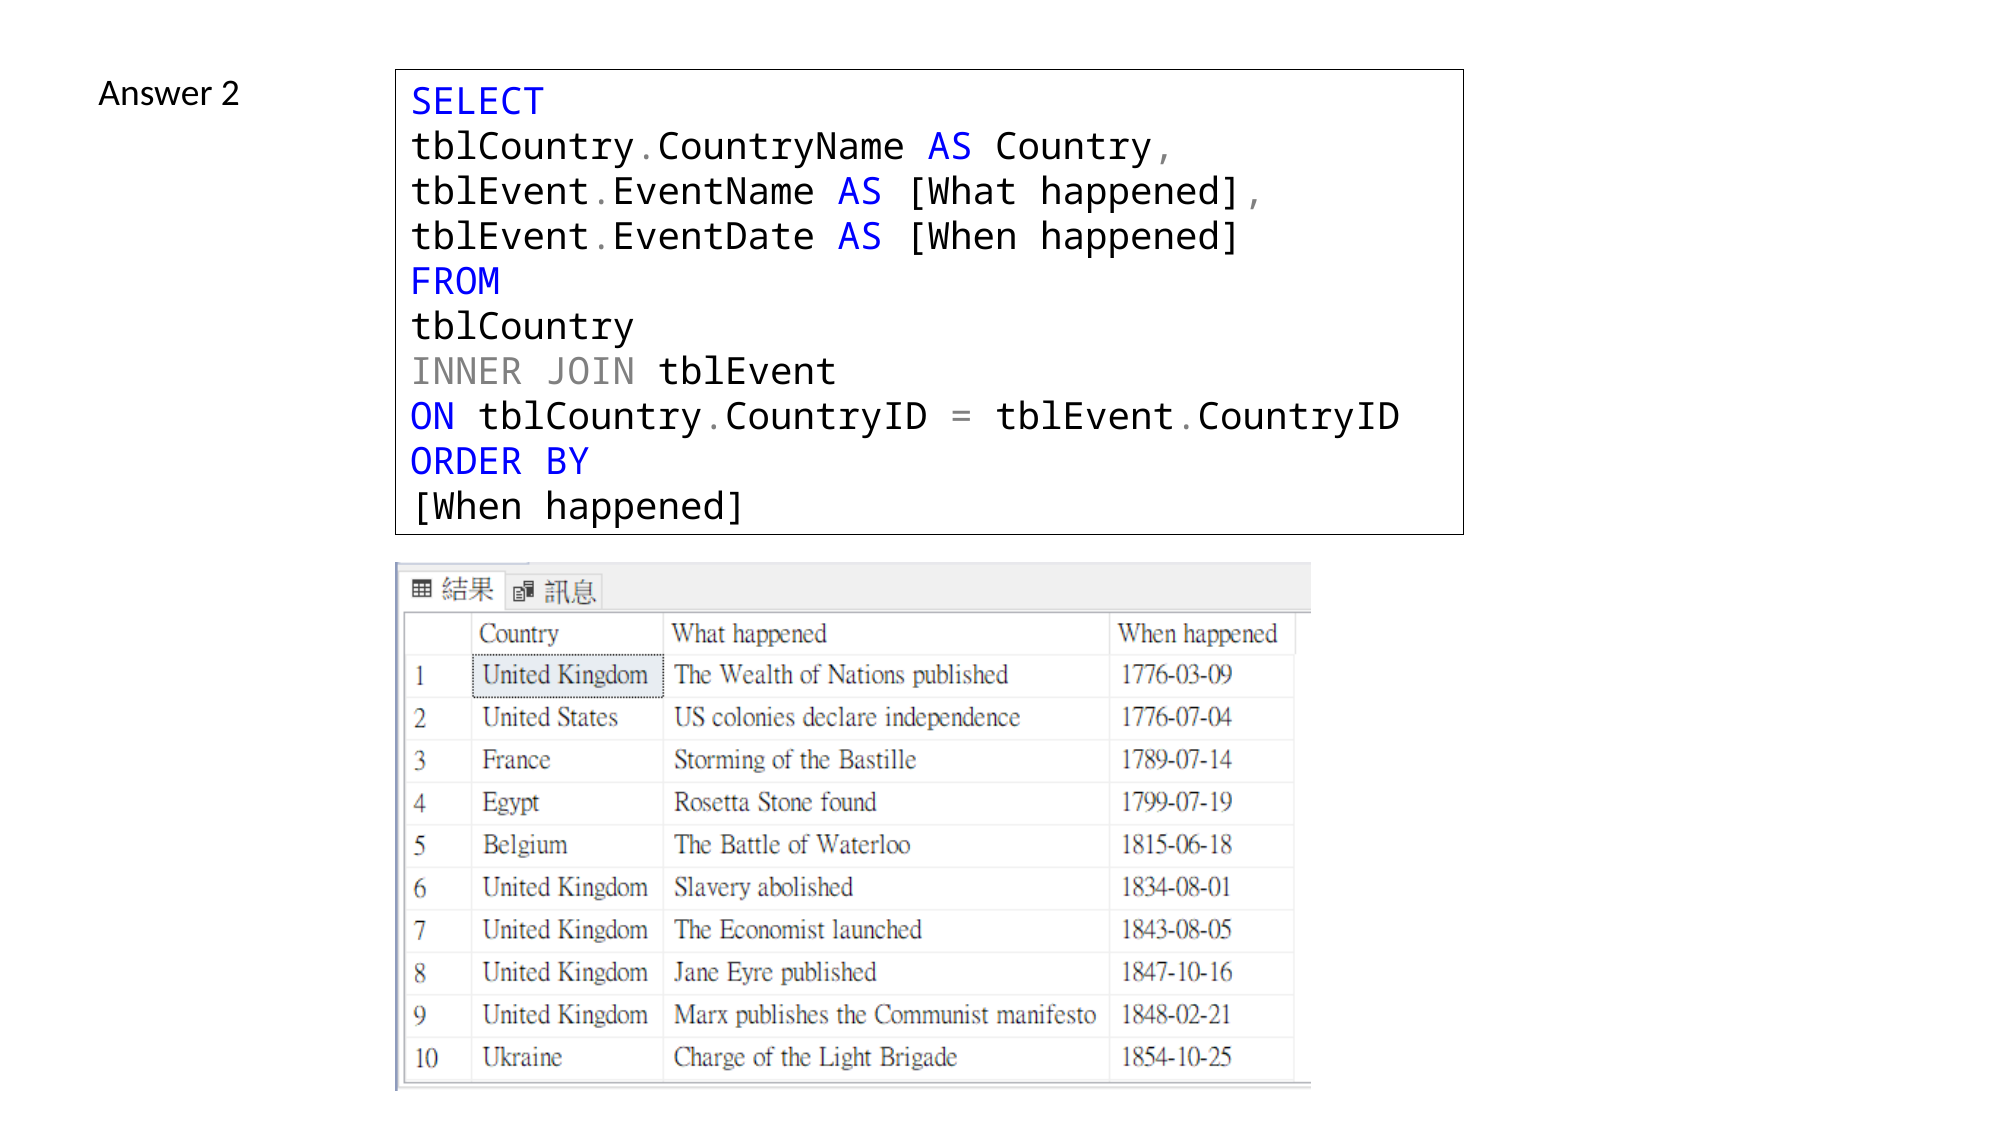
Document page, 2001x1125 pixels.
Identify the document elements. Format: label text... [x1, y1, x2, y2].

text_box Answer 2 [83, 60, 256, 121]
text_box SELECT tblCountry.CountryName AS Country, tblEvent.EventName AS [What happened], tblEvent.EventDate AS [When happened] FROM tblCountry INNER JOIN tblEvent ON tblCountry.CountryID = tblEvent.CountryID ORDER BY [When happened] [395, 69, 1464, 535]
picture [395, 562, 1311, 1091]
